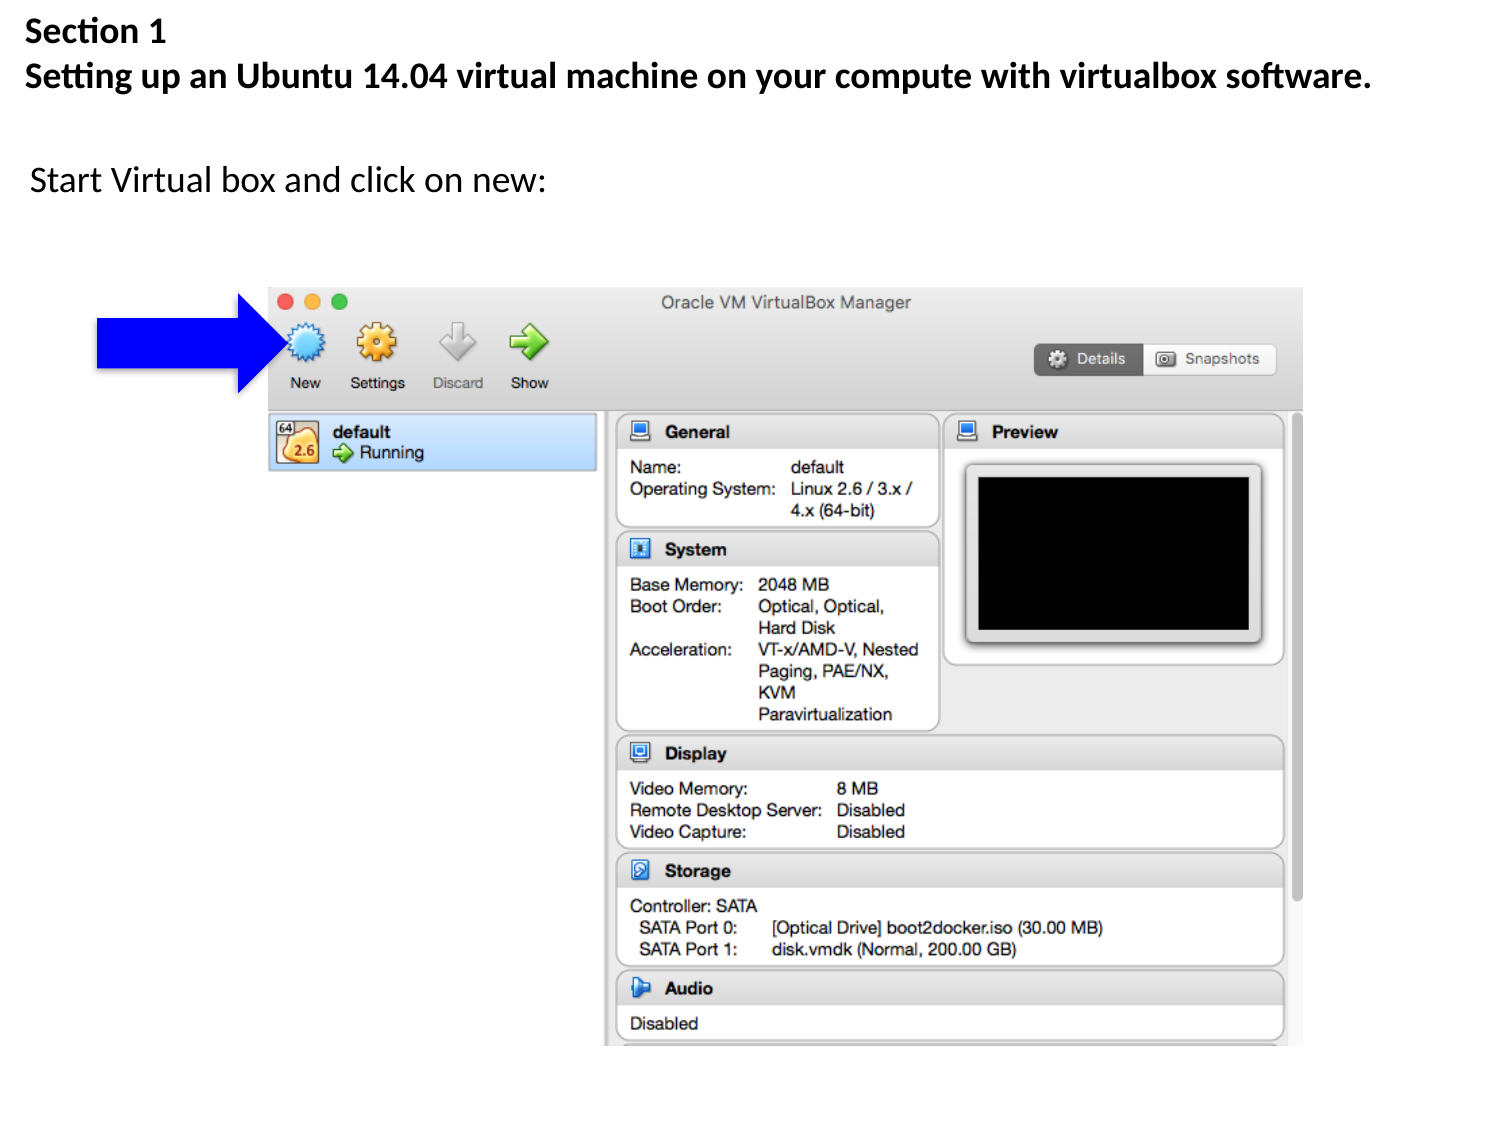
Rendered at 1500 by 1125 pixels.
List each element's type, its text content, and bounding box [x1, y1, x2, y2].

picture [268, 286, 1304, 1046]
text_box Start Virtual box and click on new: [15, 104, 563, 253]
text_box Section 1 Setting up an Ubuntu 14.04 virtual machine on your compute with virtualbox software. [10, 0, 1390, 104]
text_box [96, 292, 263, 395]
